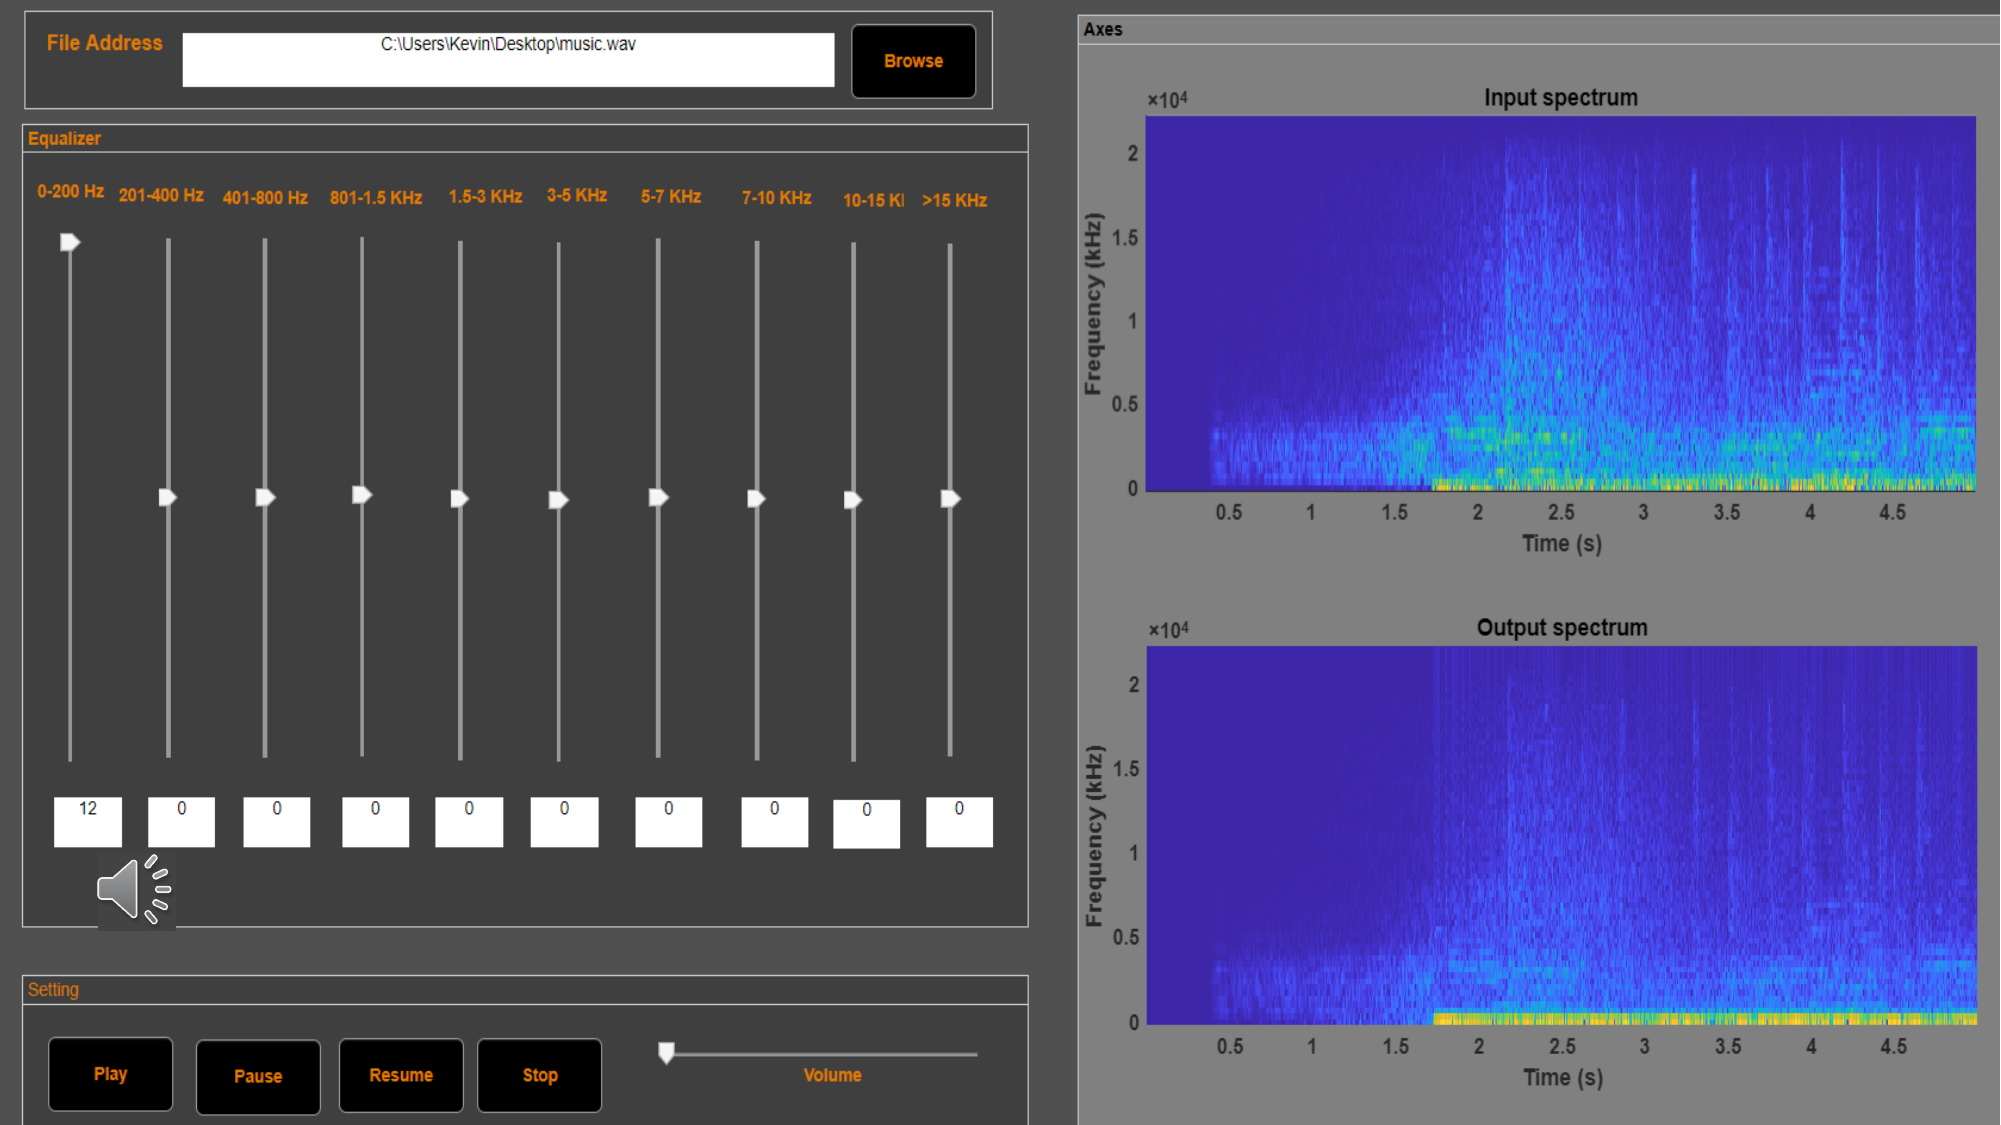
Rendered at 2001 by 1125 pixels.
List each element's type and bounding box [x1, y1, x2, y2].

list [0, 0, 2000, 1125]
picture [96, 851, 177, 932]
